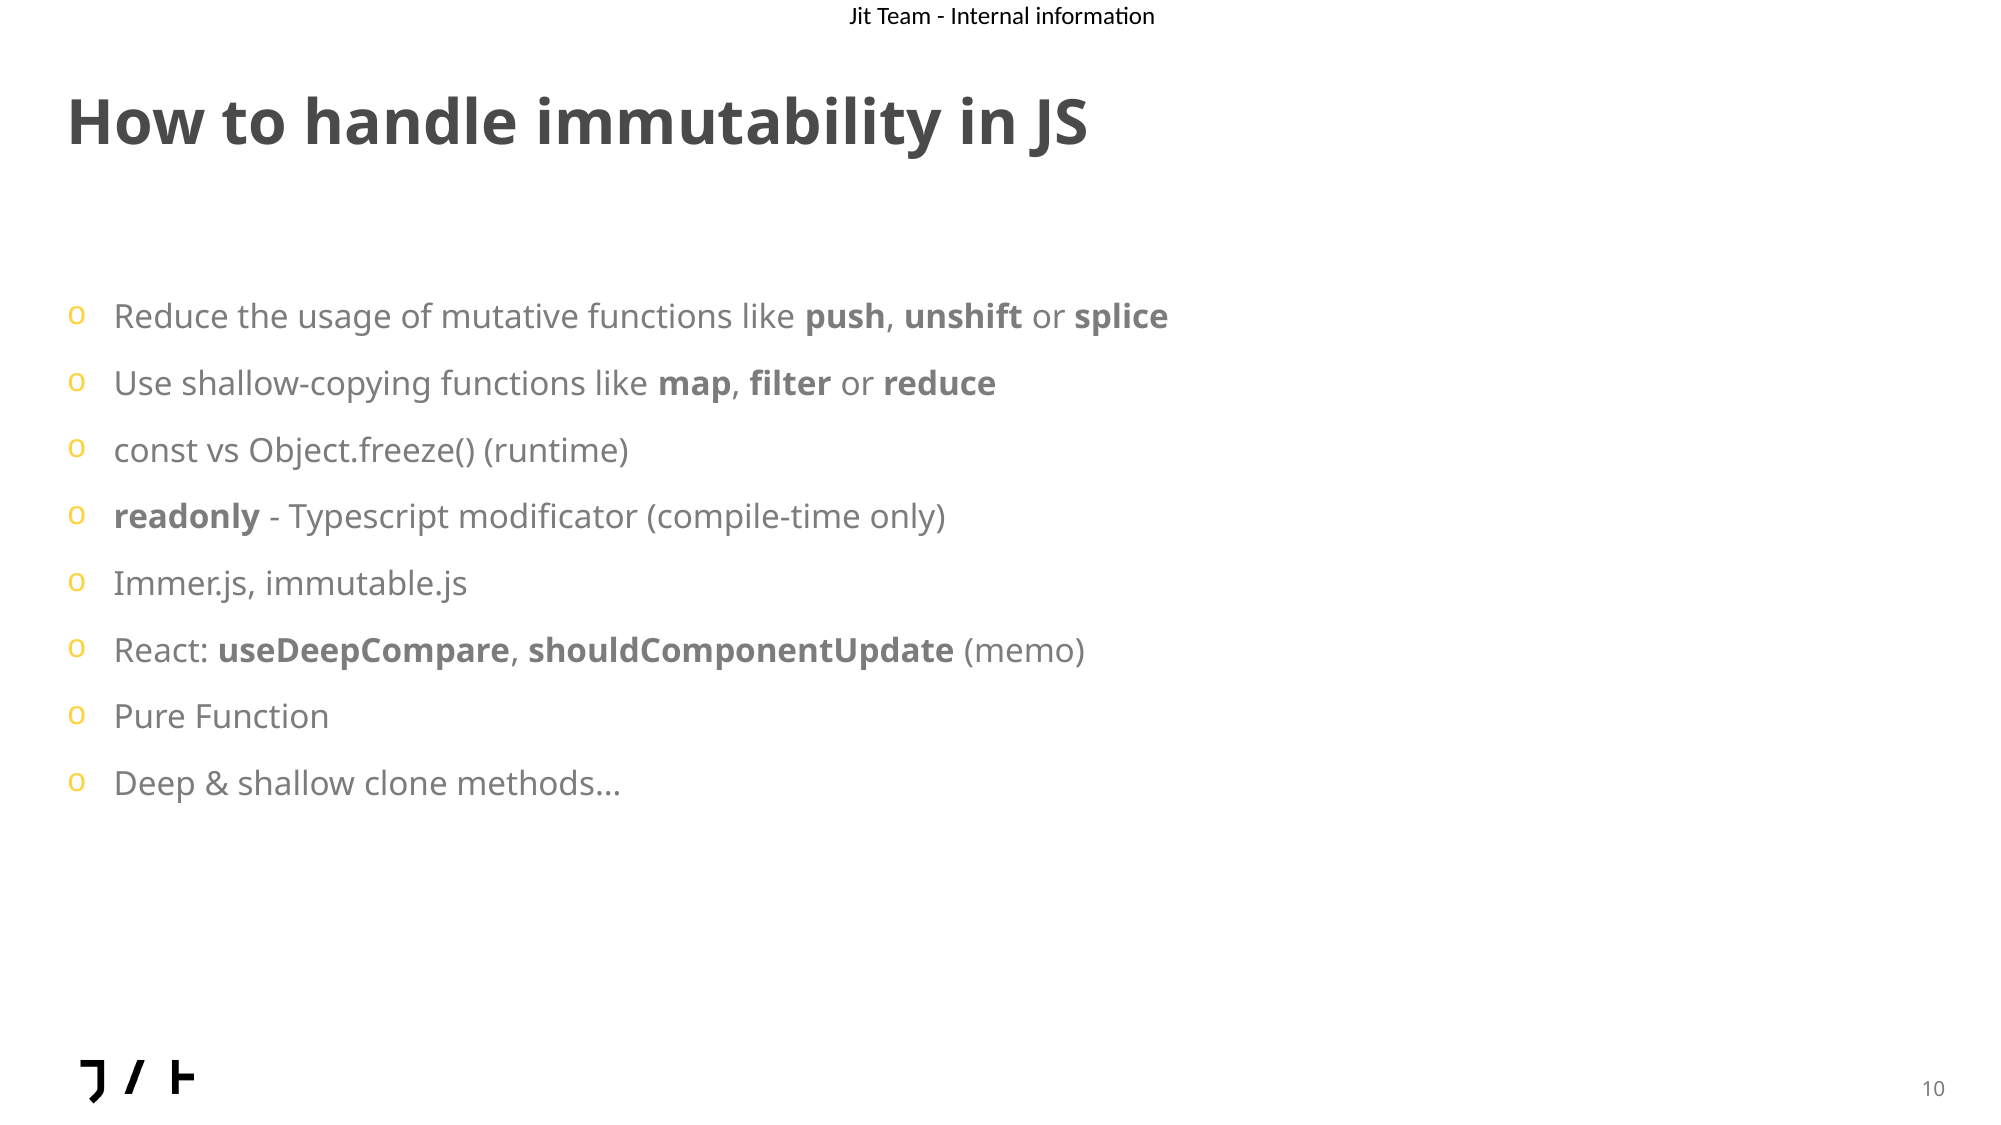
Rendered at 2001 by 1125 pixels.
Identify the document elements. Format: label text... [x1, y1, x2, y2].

list Reduce the usage of mutative functions like push, unshift or splice Use shallow-copying functions like map, filter or reduce const vs Object.freeze() (runtime) readonly - Typescript modificator (compile-time only) Immer.js, immutable.js React: useDeepCompare, shouldComponentUpdate (memo) Pure Function Deep & shallow clone methods… [66, 261, 1904, 995]
slide_number 10 [1903, 1070, 1963, 1110]
title How to handle immutability in JS [66, 55, 1904, 157]
picture [66, 1042, 205, 1115]
